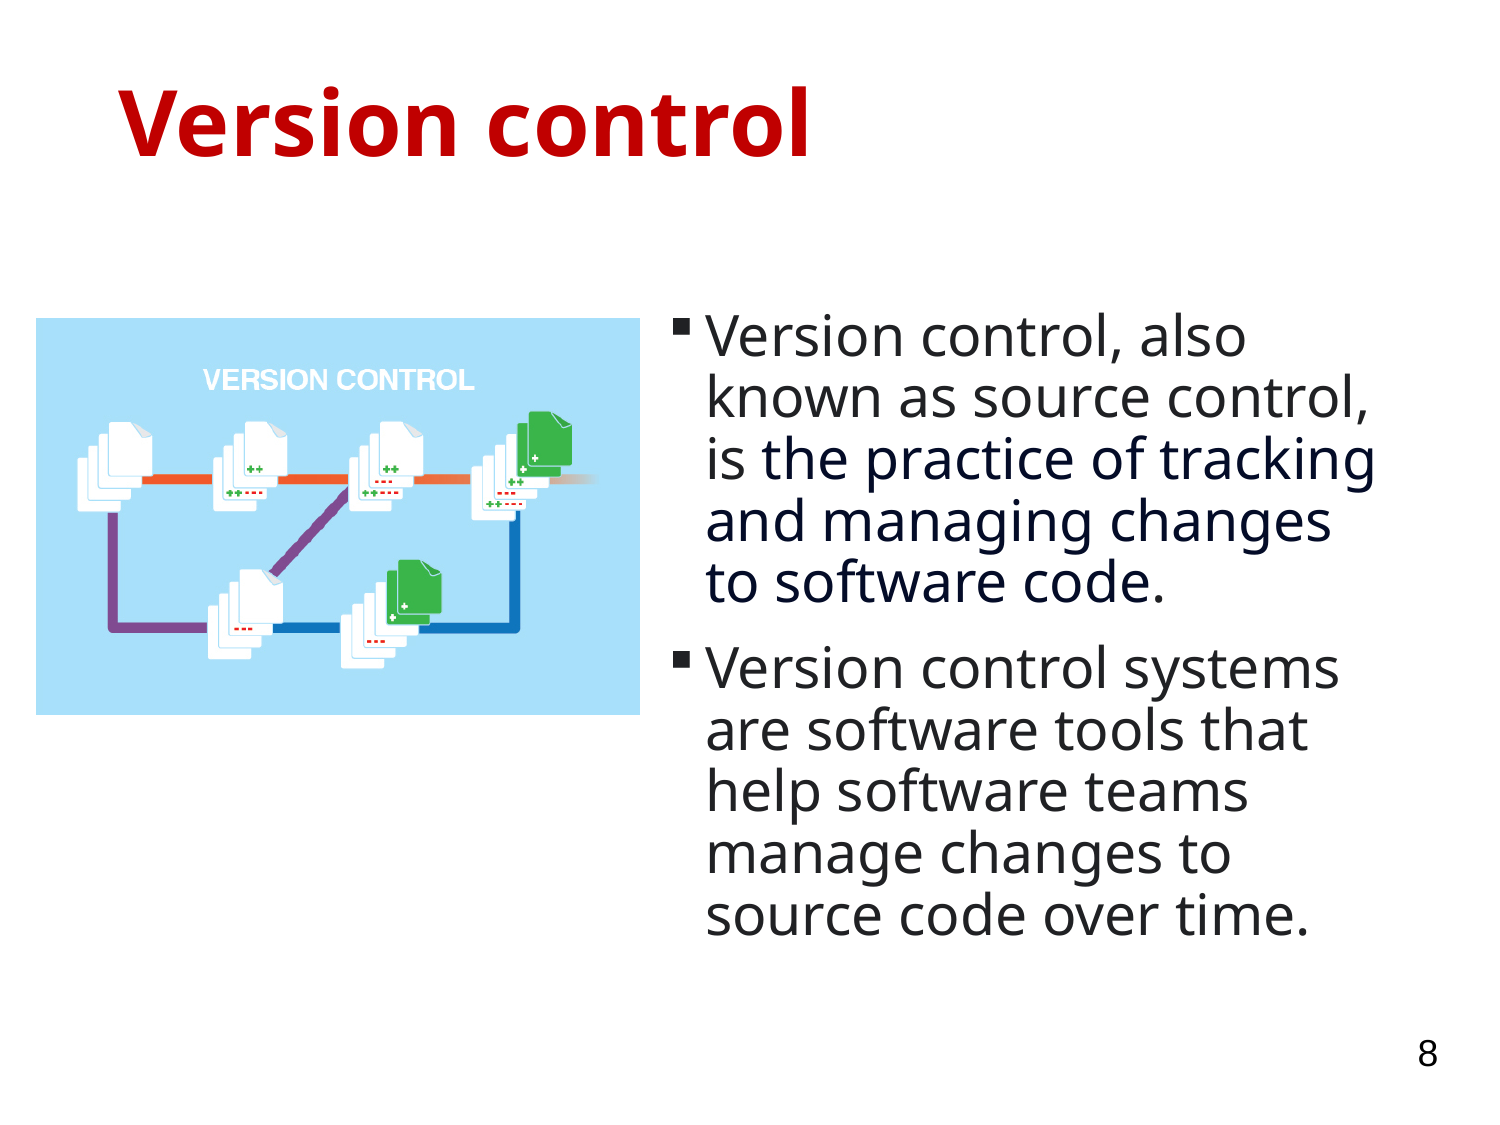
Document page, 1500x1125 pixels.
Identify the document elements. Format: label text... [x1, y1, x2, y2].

picture [36, 318, 640, 715]
slide_number 8 [1276, 1000, 1454, 1103]
list Version control, also known as source control, is the practice of tracking and managing changes to software code. Version control systems are software tools that help software teams manage changes to source code over time. [653, 299, 1397, 1014]
title Version control [0, 0, 1500, 255]
